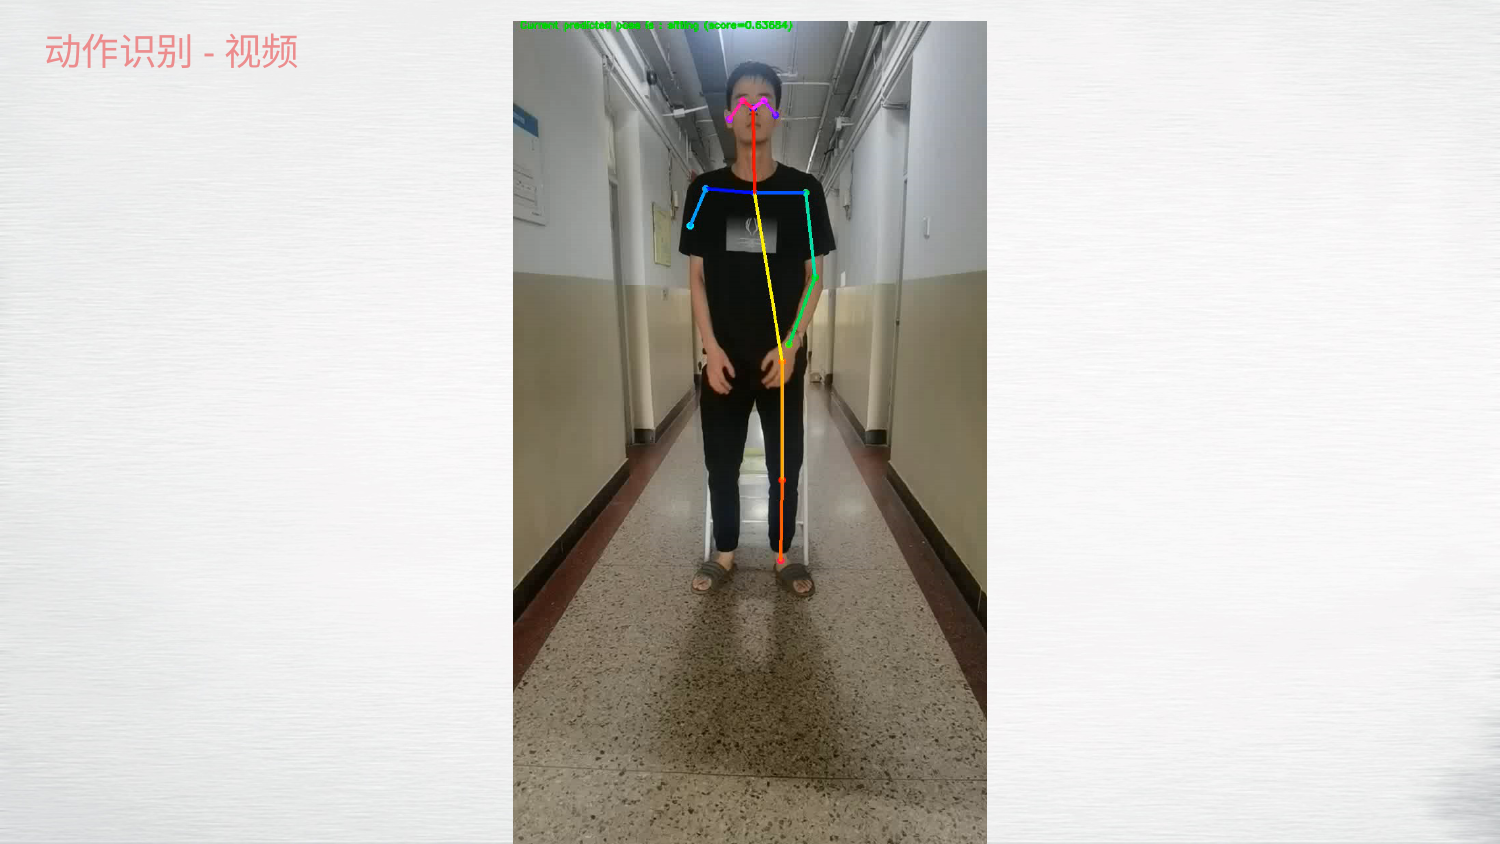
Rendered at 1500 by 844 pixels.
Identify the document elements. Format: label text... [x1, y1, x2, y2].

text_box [512, 19, 988, 844]
picture [0, 0, 1500, 844]
text_box 动作识别-视频 [29, 20, 510, 80]
